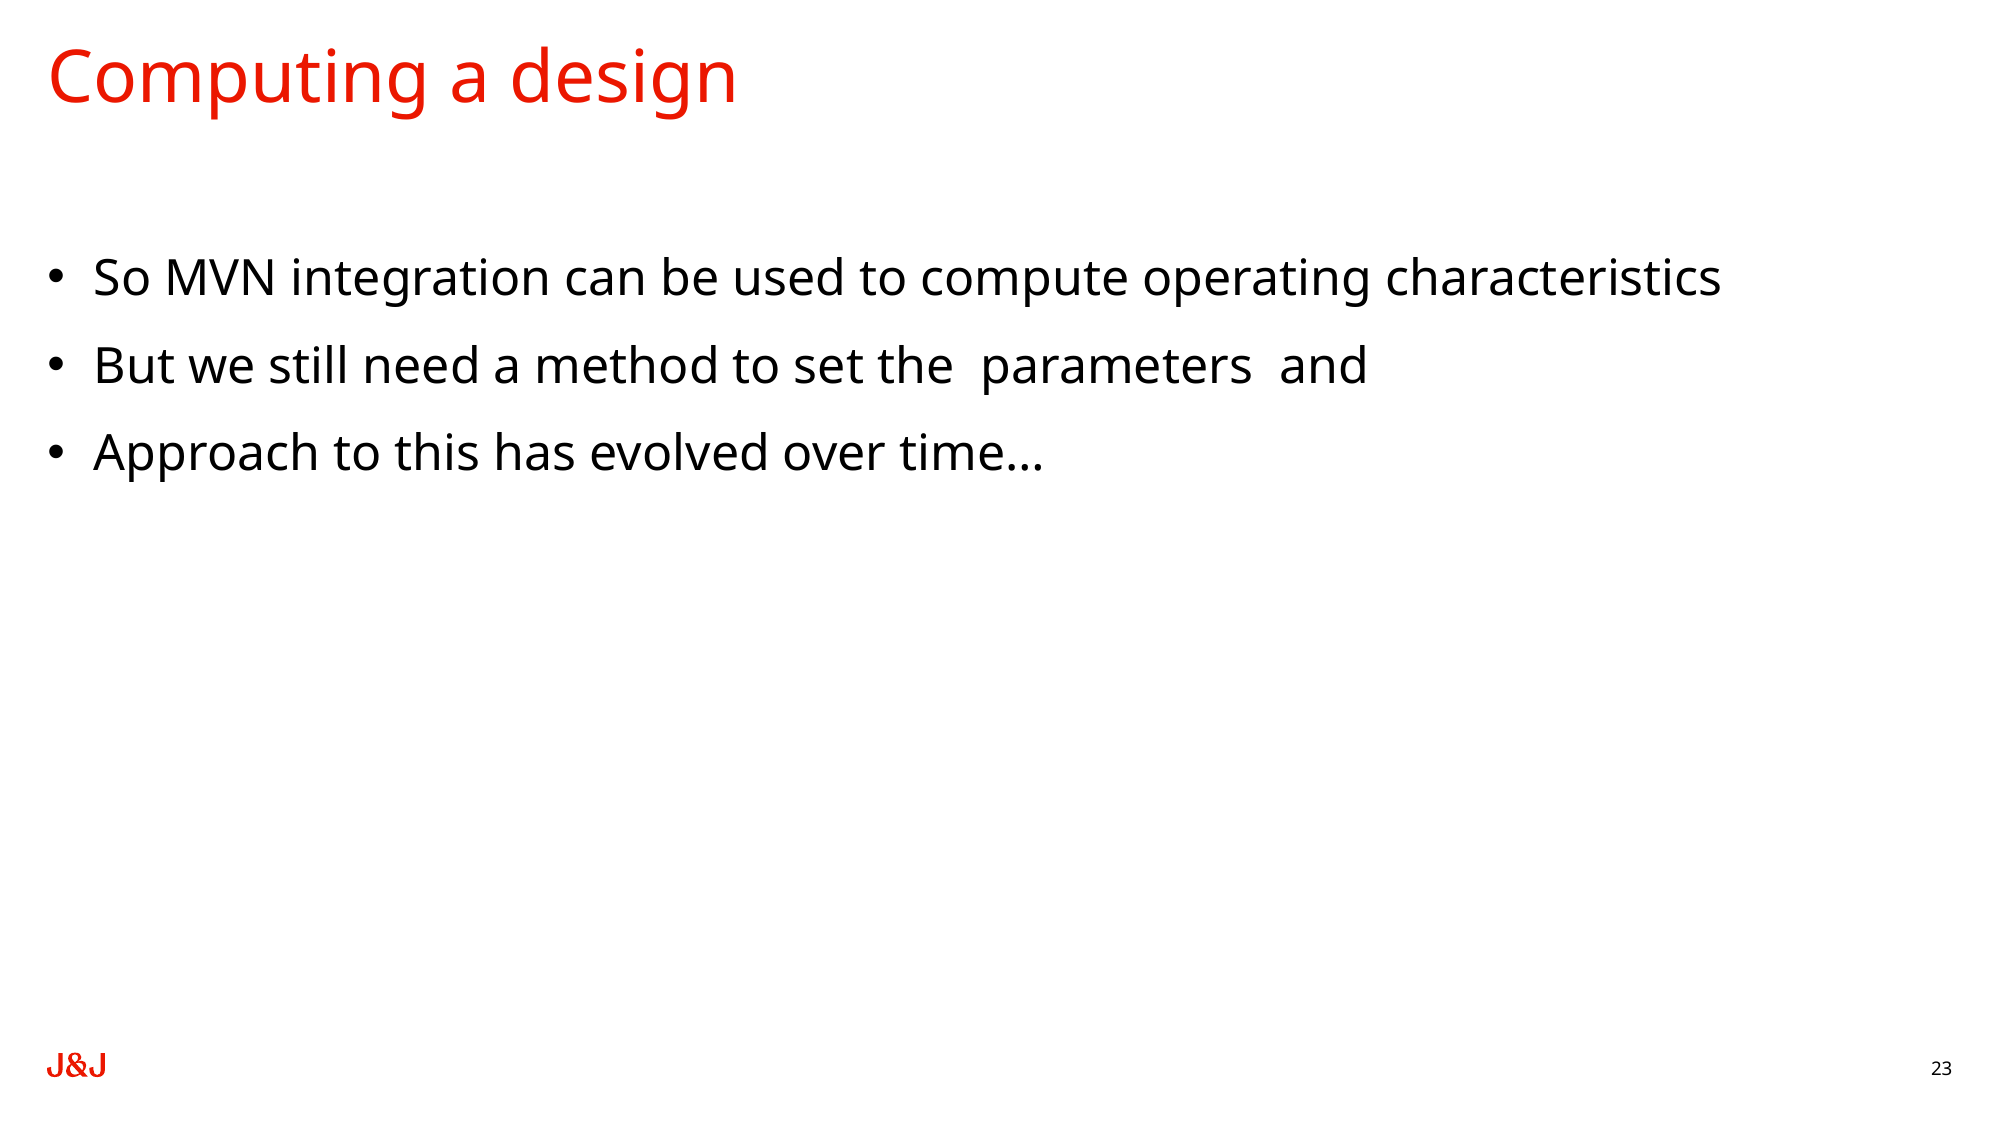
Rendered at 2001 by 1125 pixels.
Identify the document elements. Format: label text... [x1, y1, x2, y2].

slide_number 23 [1899, 1055, 1953, 1081]
title Computing a design [47, 43, 1952, 120]
